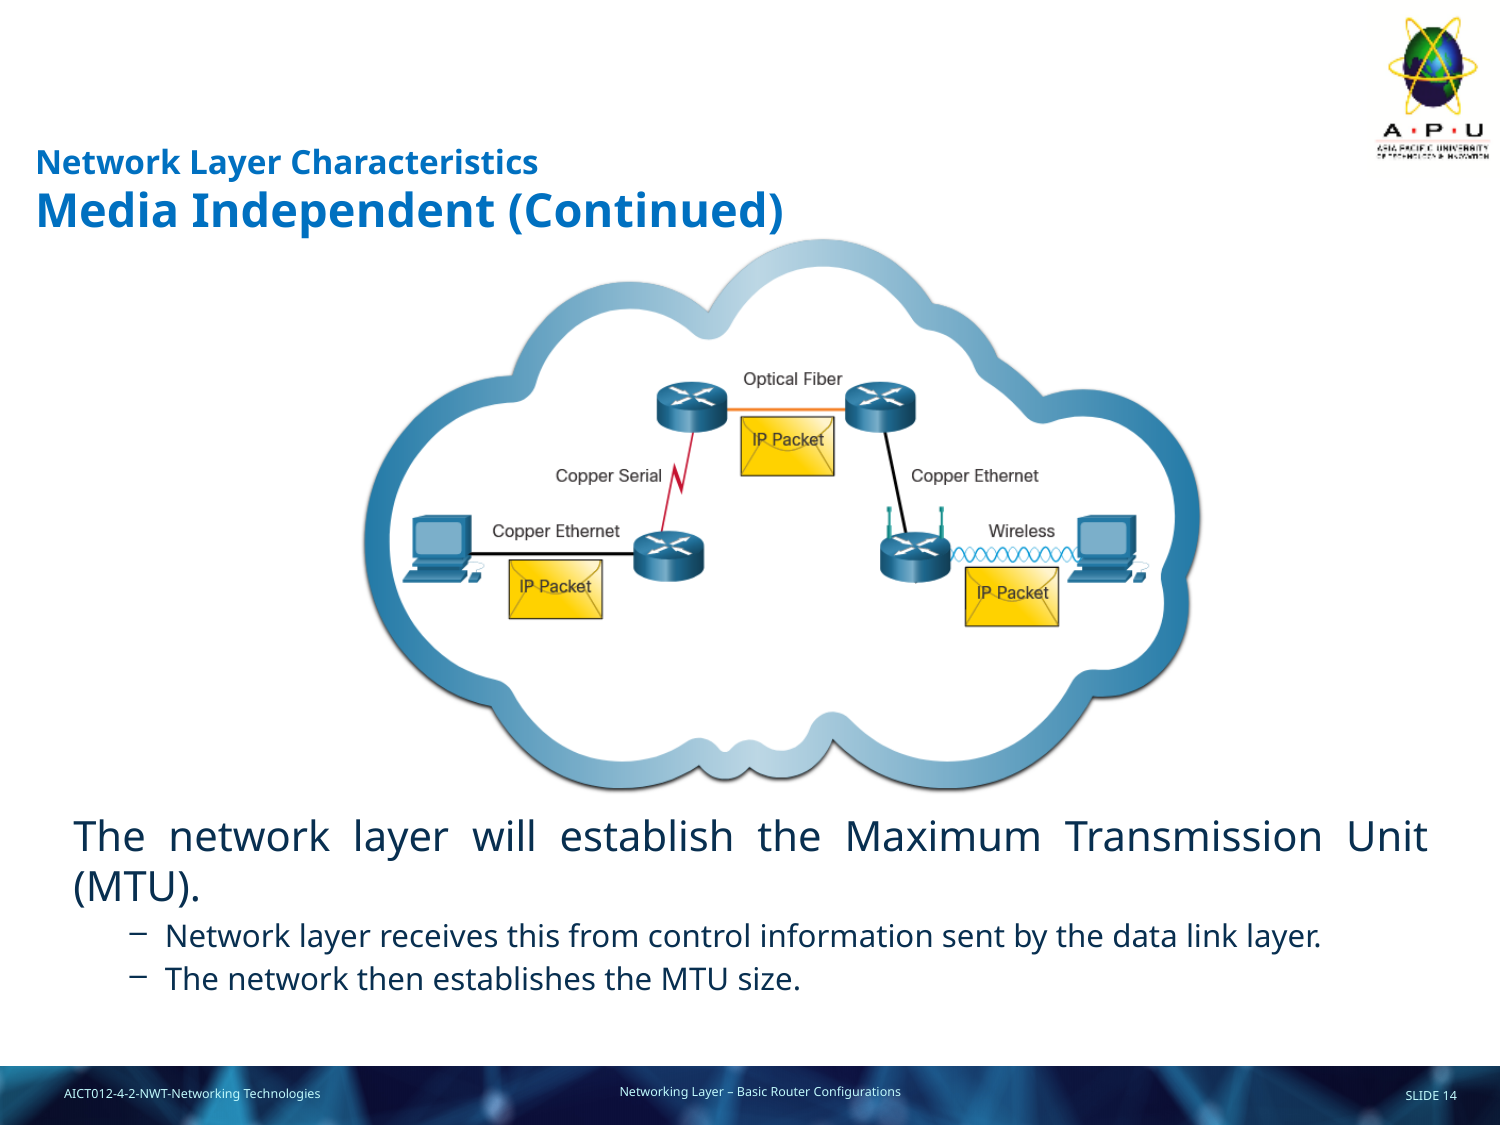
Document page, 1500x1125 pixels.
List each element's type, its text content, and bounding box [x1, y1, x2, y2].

picture [359, 234, 1212, 803]
picture [1367, 0, 1500, 178]
picture [0, 1066, 1500, 1125]
title Network Layer Characteristics Media Independent (Continued) [20, 120, 1357, 258]
list The network layer will establish the Maximum Transmission Unit (MTU). Network layer receives this from control information sent by the data link layer. The network then establishes the MTU size. [58, 801, 1444, 998]
